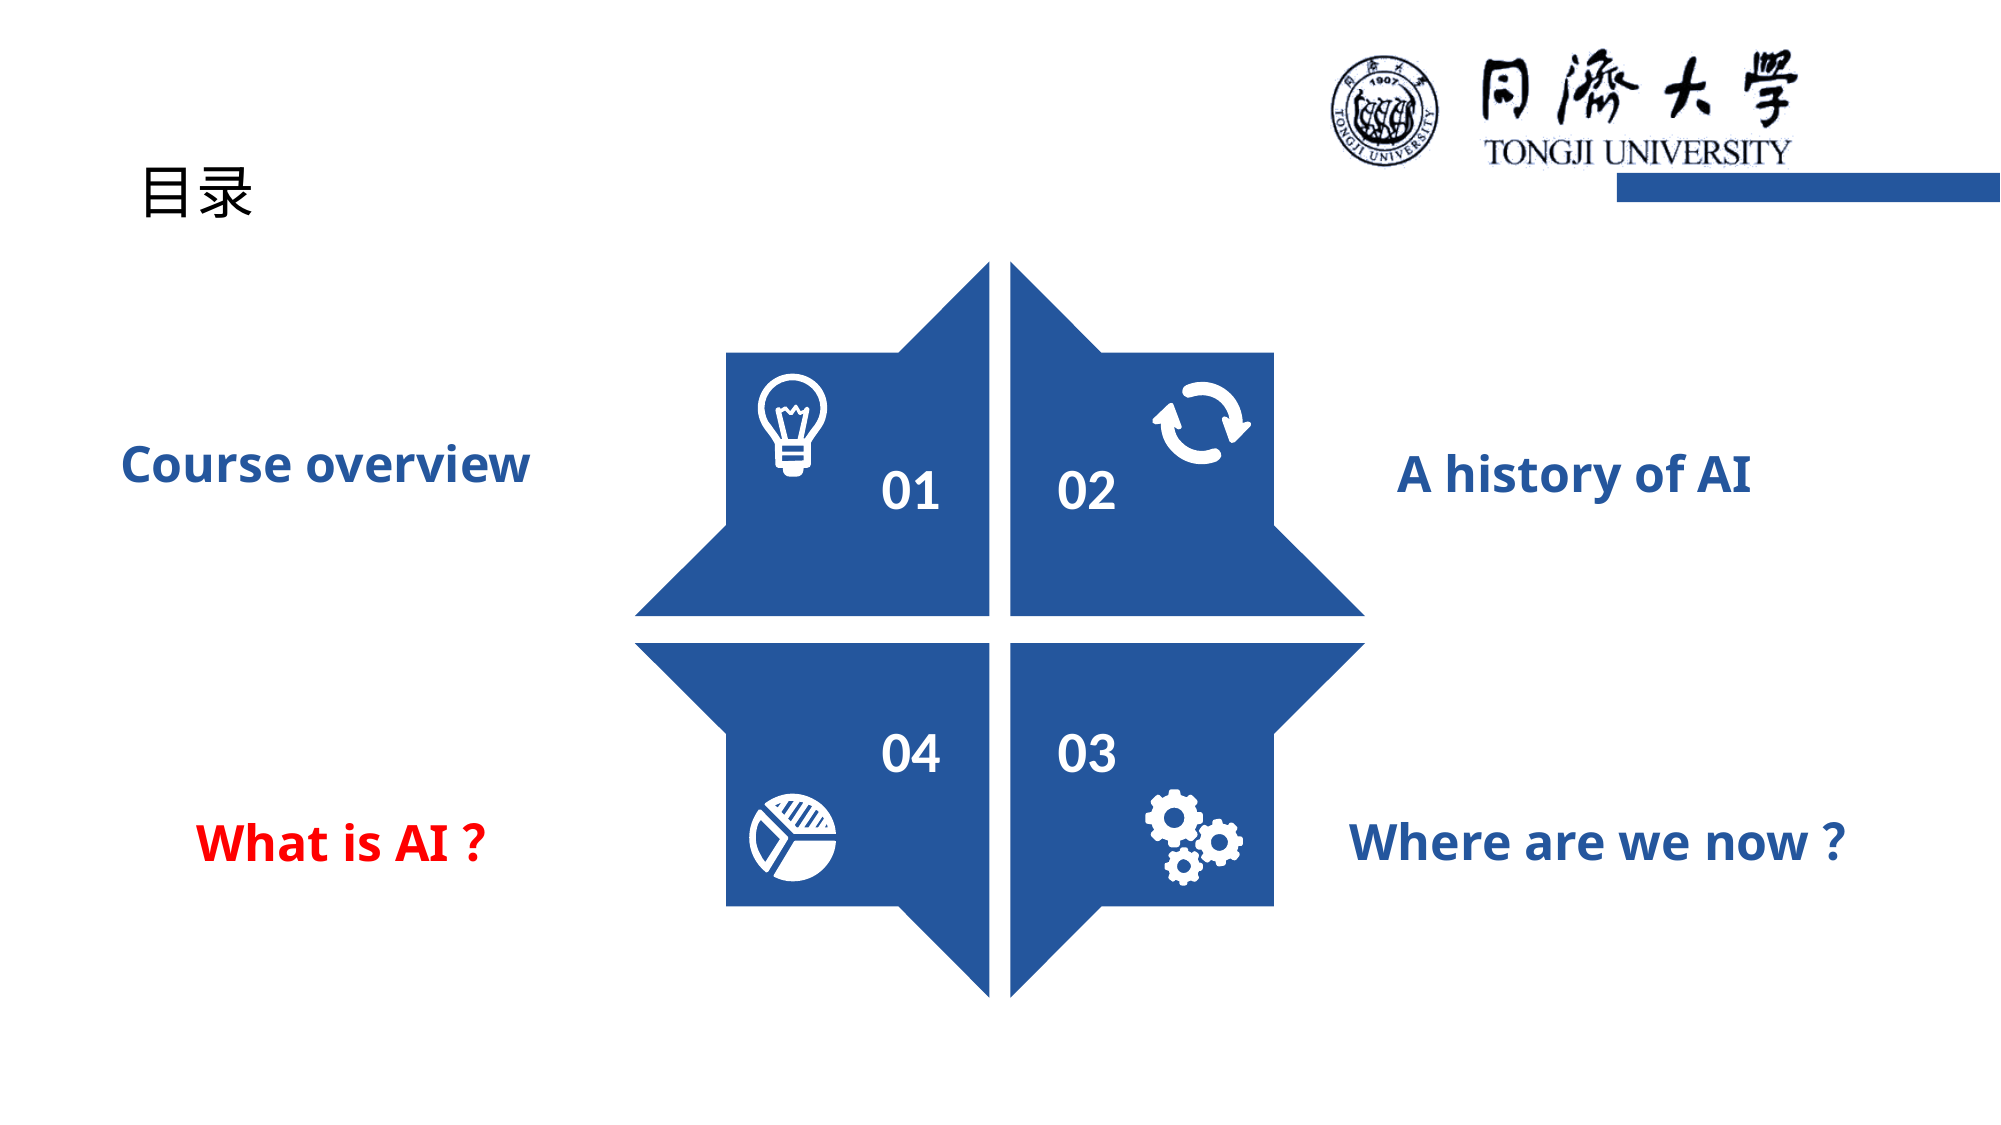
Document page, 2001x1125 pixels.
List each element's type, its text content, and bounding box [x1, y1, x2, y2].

text_box 目录 [123, 148, 270, 233]
text_box A history of AI [1382, 434, 1767, 510]
text_box Where are we now？ [1366, 802, 1887, 878]
text_box What is AI？ [181, 803, 526, 879]
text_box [634, 261, 1366, 998]
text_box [77, 425, 547, 561]
